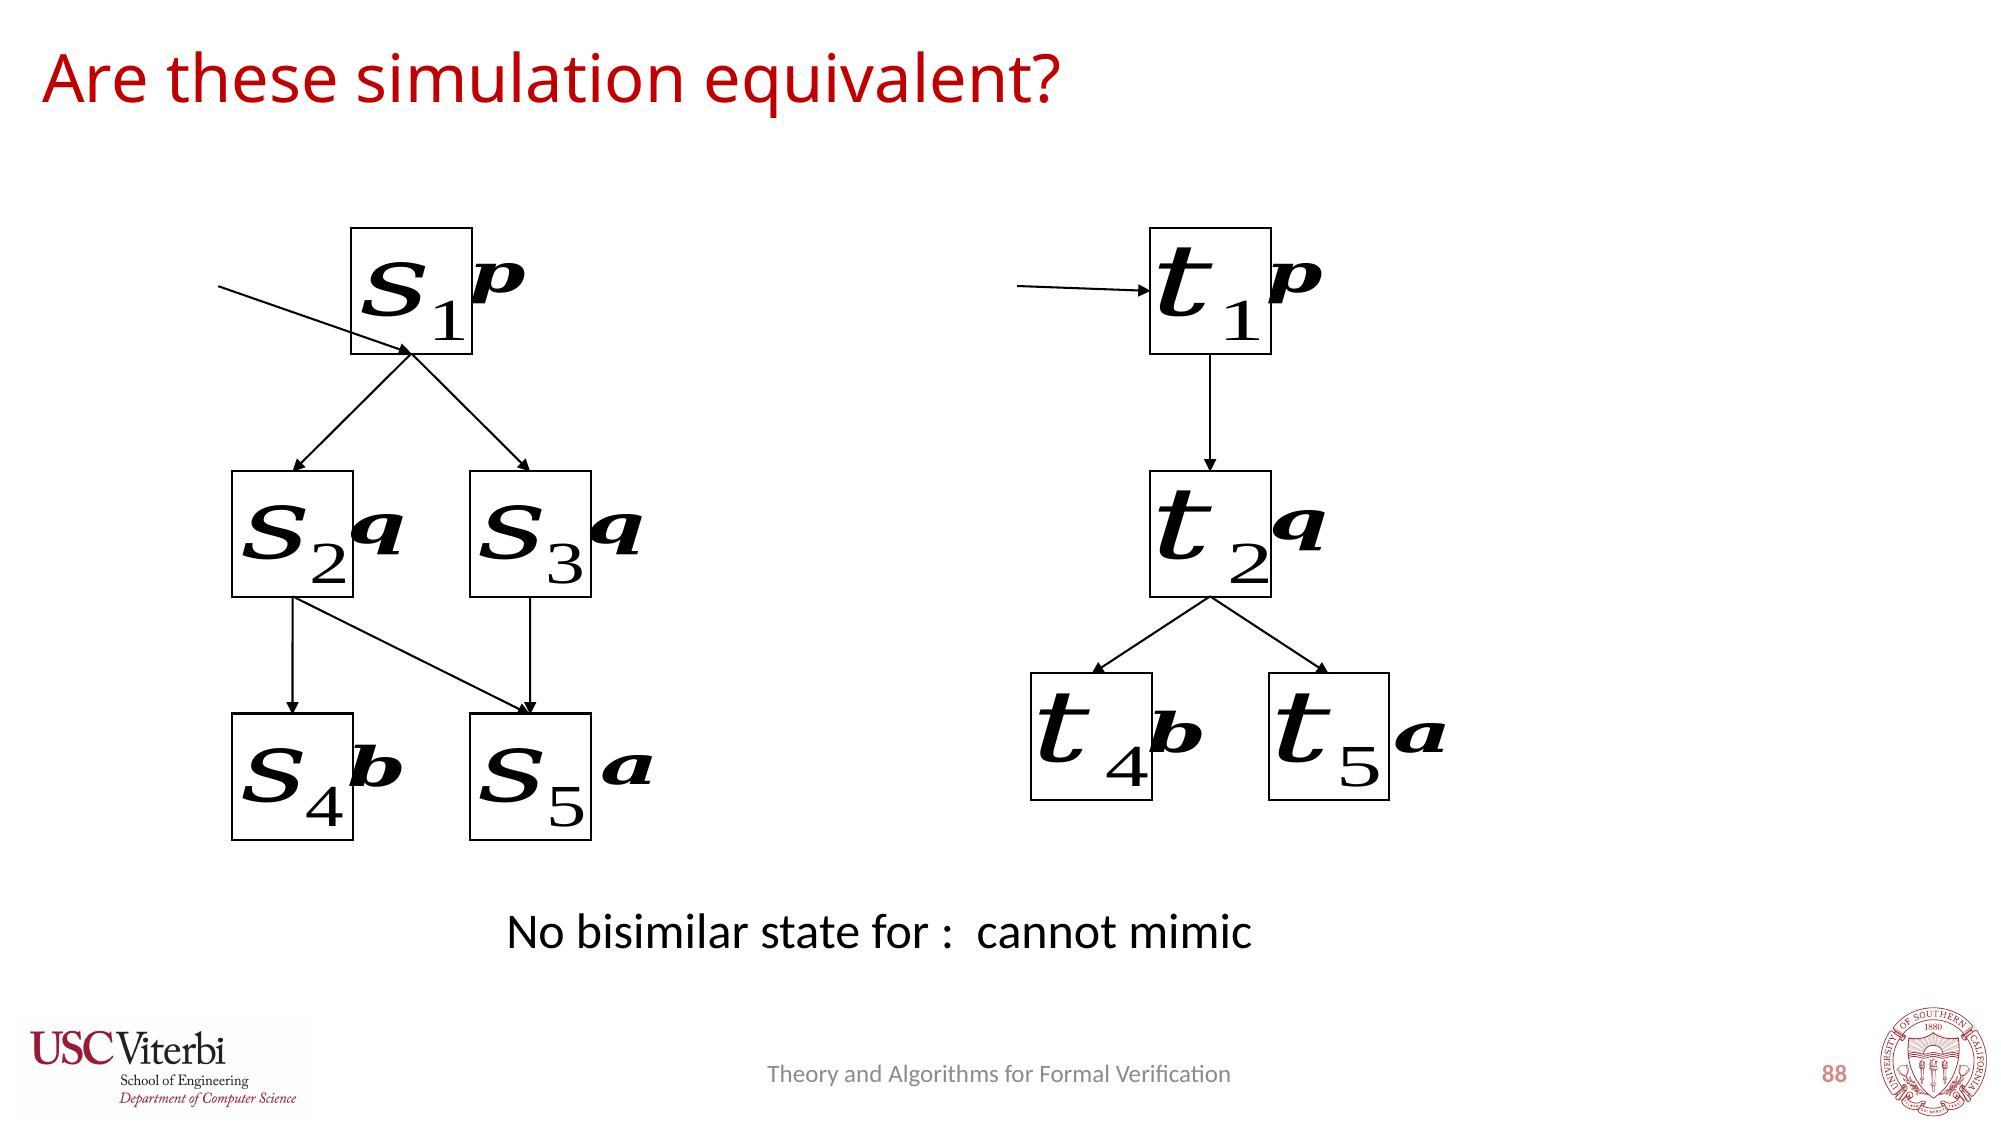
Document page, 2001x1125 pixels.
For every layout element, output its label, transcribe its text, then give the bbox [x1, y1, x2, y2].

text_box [1017, 285, 1151, 291]
picture [12, 1014, 316, 1119]
slide_number 88 [1684, 1042, 1863, 1103]
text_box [1091, 596, 1210, 675]
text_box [411, 353, 531, 472]
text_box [292, 353, 411, 472]
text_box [1210, 596, 1329, 675]
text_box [218, 286, 352, 292]
footer Theory and Algorithms for Formal Verification [662, 1042, 1338, 1103]
picture [1879, 1002, 1988, 1119]
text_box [292, 596, 530, 715]
title Are these simulation equivalent? [27, 12, 1947, 150]
